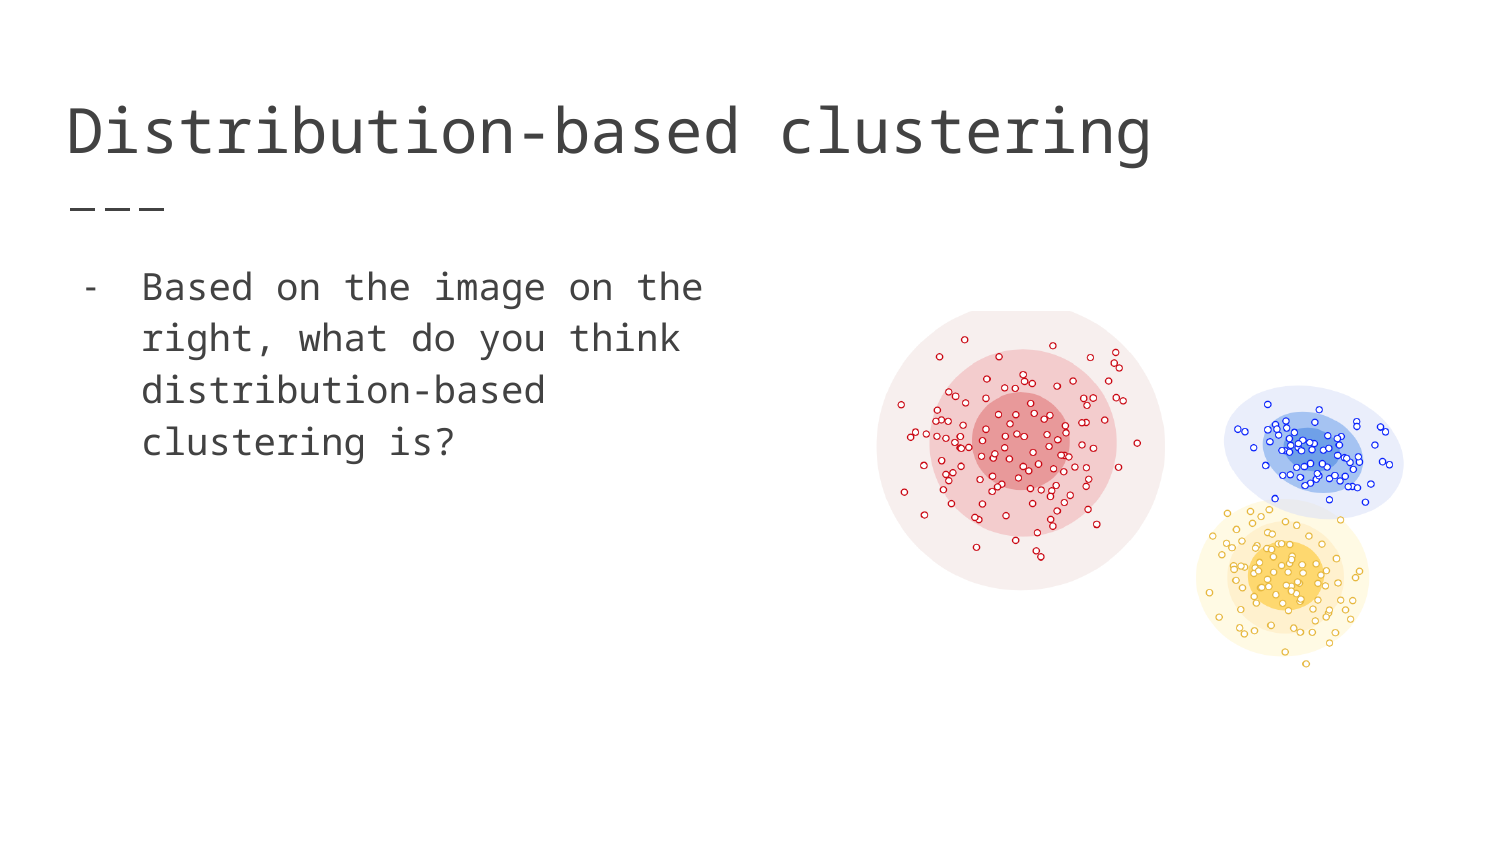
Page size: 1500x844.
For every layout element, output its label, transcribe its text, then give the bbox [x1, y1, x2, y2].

list Based on the image on the right, what do you think distribution-based clustering is? [51, 240, 794, 750]
picture [818, 299, 1476, 692]
title Distribution-based clustering [51, 61, 1449, 182]
